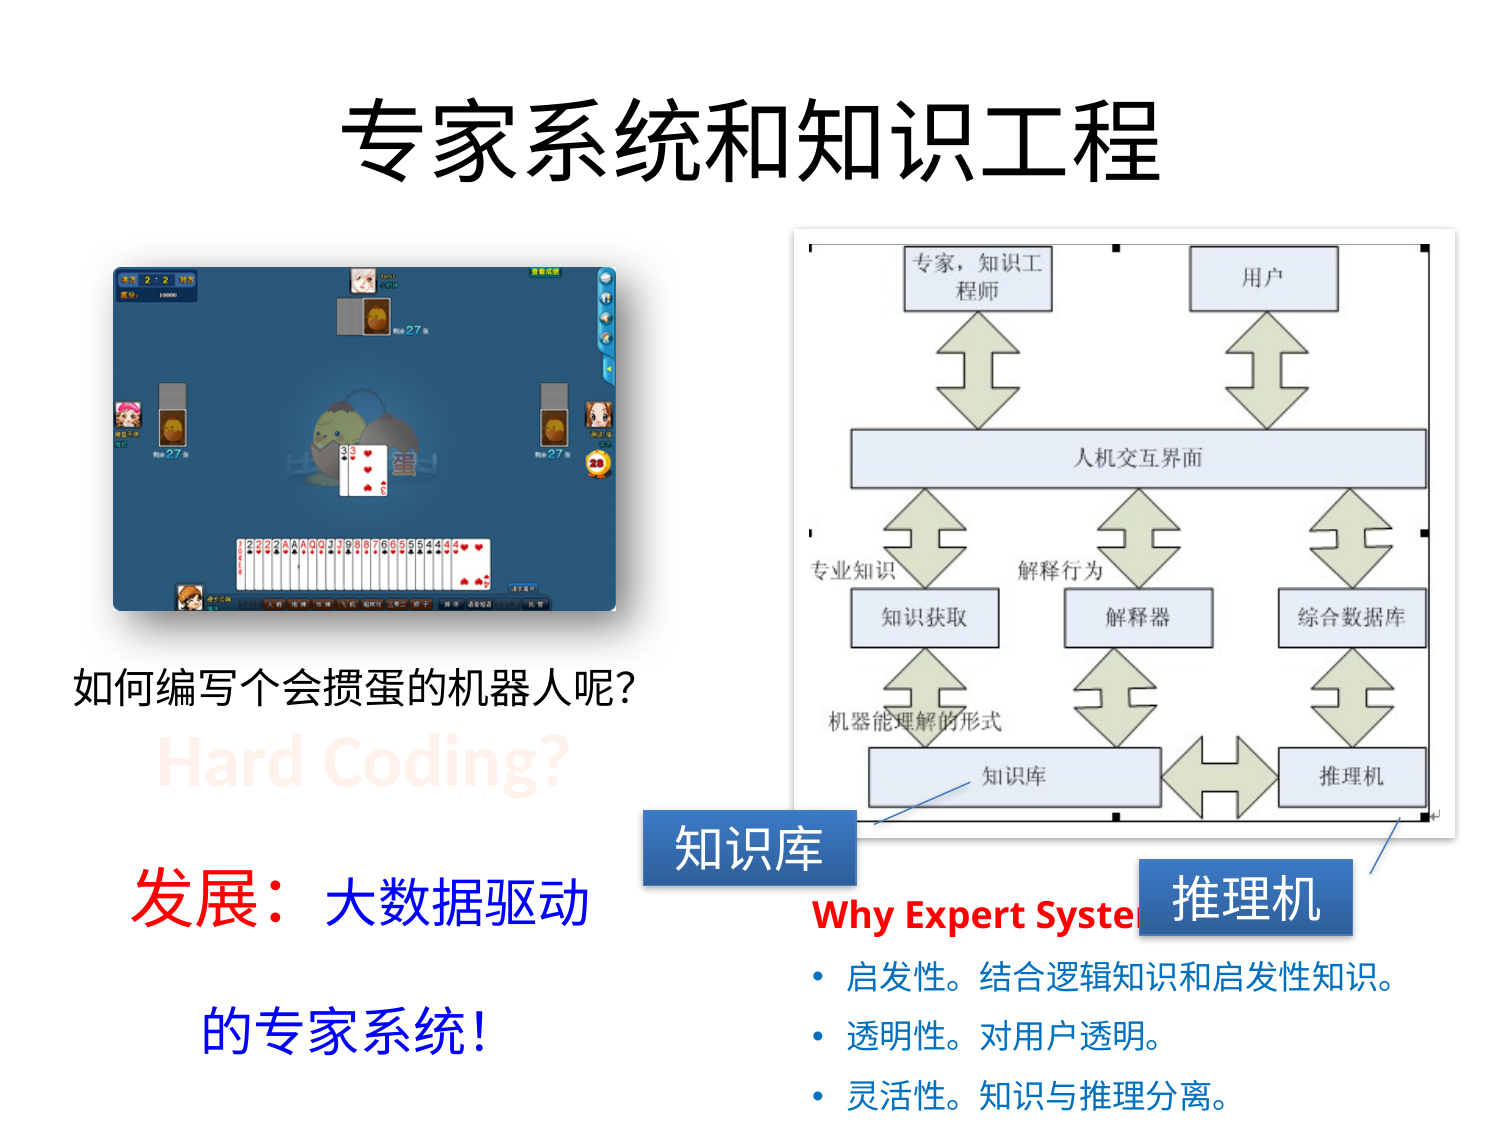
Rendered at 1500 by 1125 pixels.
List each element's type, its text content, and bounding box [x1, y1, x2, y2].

picture [113, 266, 616, 612]
text_box Why Expert System? 启发性。结合逻辑知识和启发性知识。 透明性。对用户透明。 灵活性。知识与推理分离。 [797, 861, 1418, 1123]
text_box 知识库 [680, 810, 857, 886]
text_box 如何编写个会掼蛋的机器人呢？ Hard Coding? [57, 654, 672, 810]
text_box 推理机 [1139, 859, 1353, 936]
picture [808, 243, 1441, 824]
text_box 推理机 [1369, 833, 1393, 875]
title 专家系统和知识工程 [75, 45, 1425, 233]
text_box 发展：大数据驱动 的专家系统！ [41, 810, 680, 1071]
